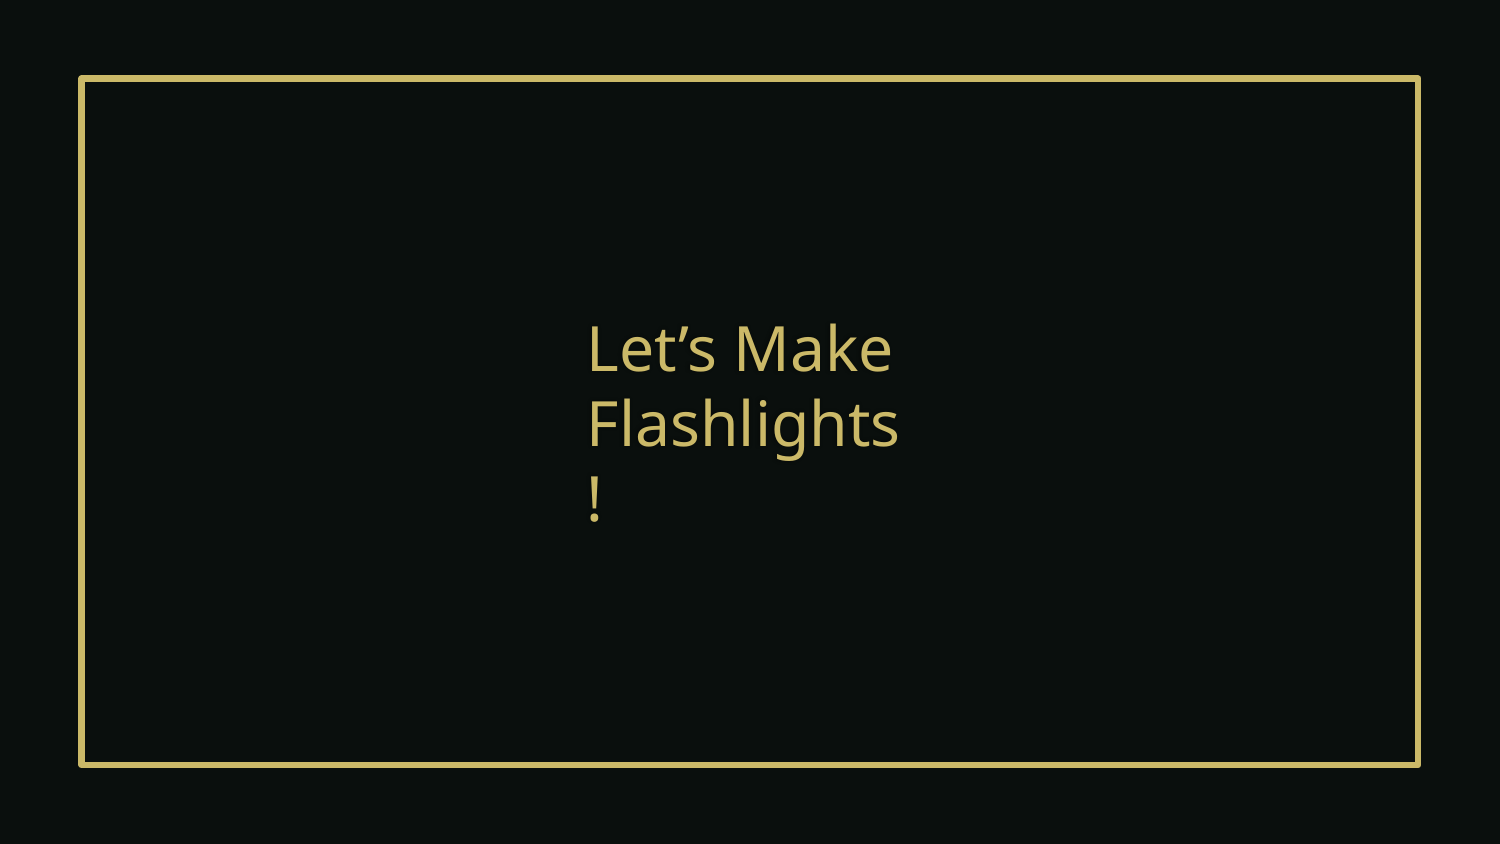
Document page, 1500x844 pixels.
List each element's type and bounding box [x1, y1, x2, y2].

text_box [81, 78, 1419, 766]
